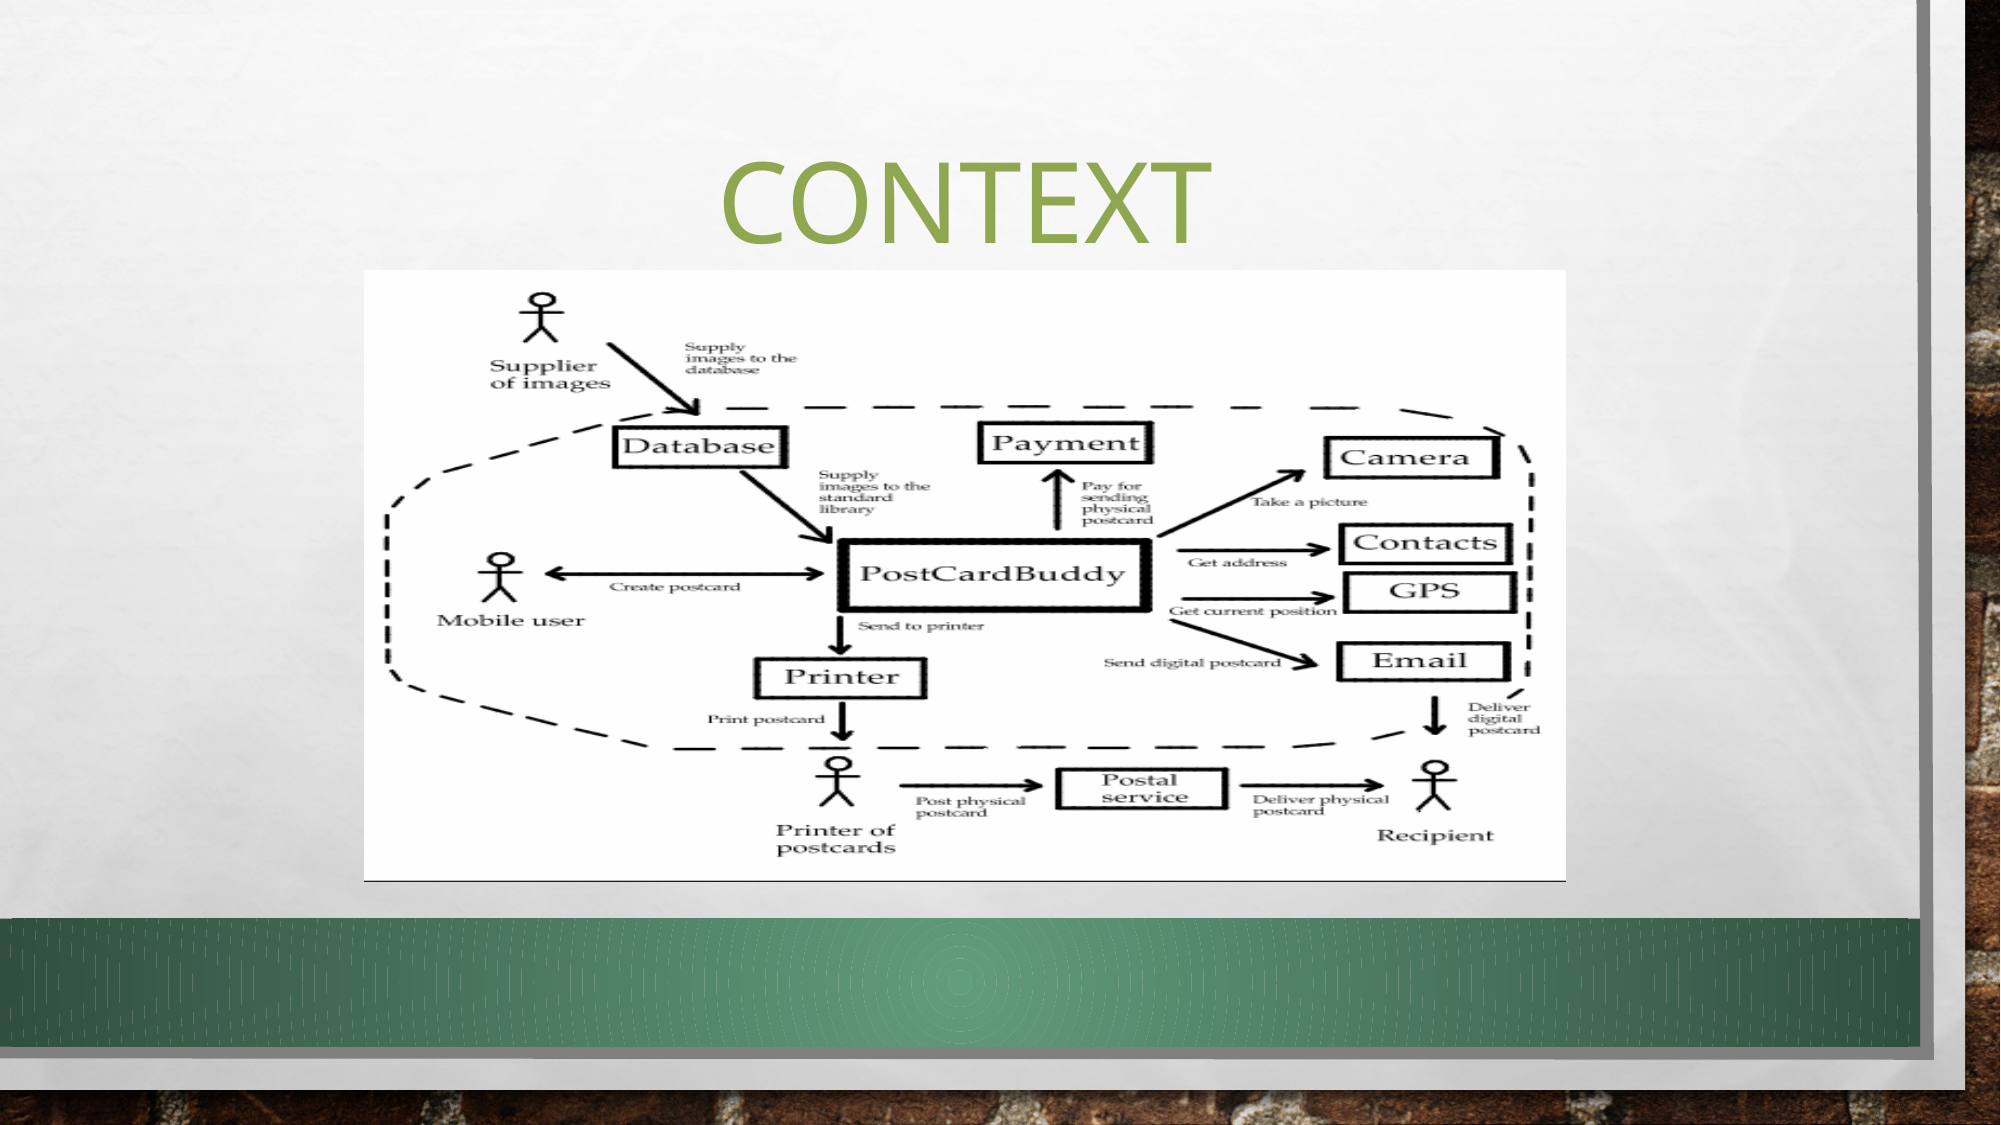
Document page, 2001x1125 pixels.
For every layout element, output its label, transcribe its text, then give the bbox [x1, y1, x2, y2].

picture [0, 0, 2000, 1125]
title Context [112, 112, 1818, 302]
picture [364, 270, 1566, 883]
